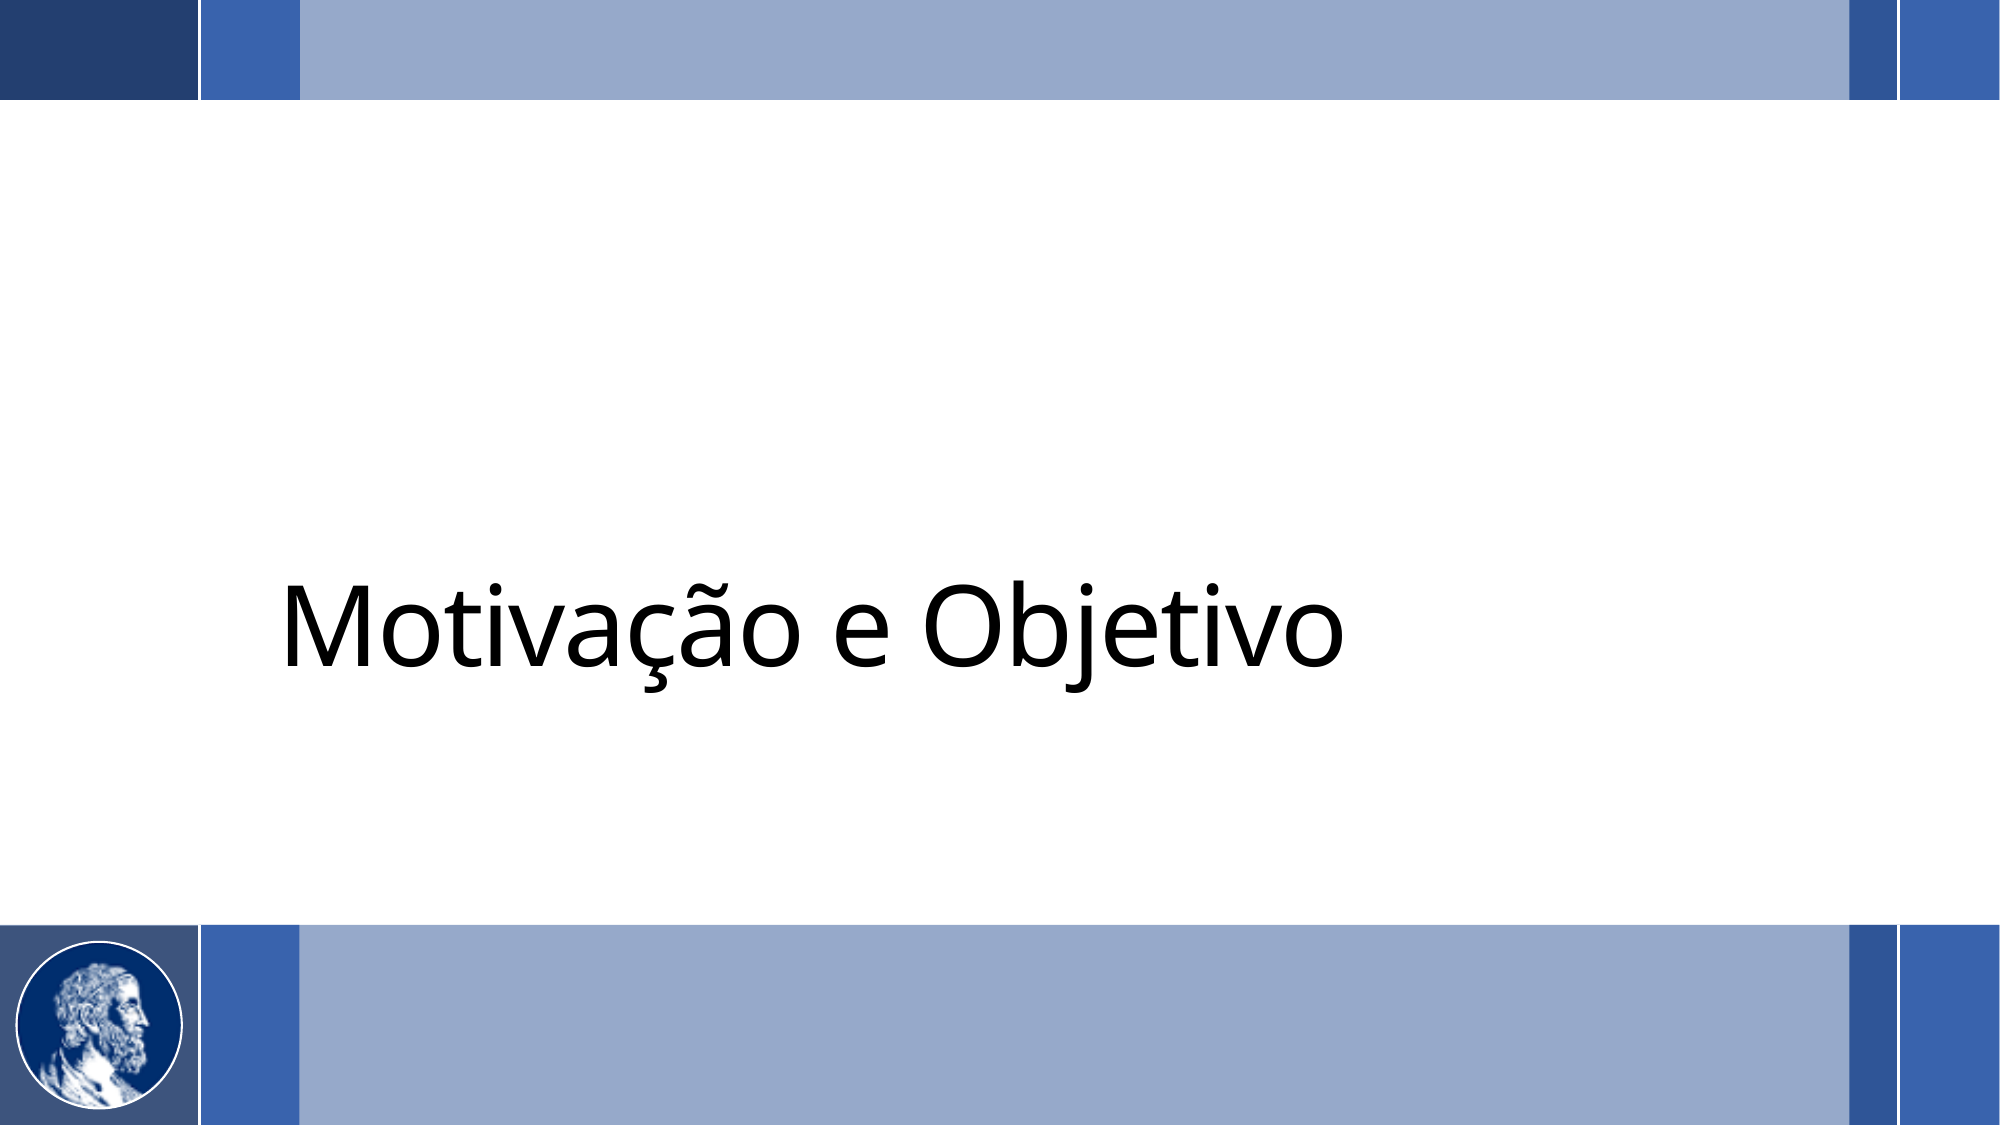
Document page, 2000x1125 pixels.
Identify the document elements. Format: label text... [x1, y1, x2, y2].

picture [16, 941, 182, 1109]
title Motivação e Objetivo [262, 262, 1663, 698]
